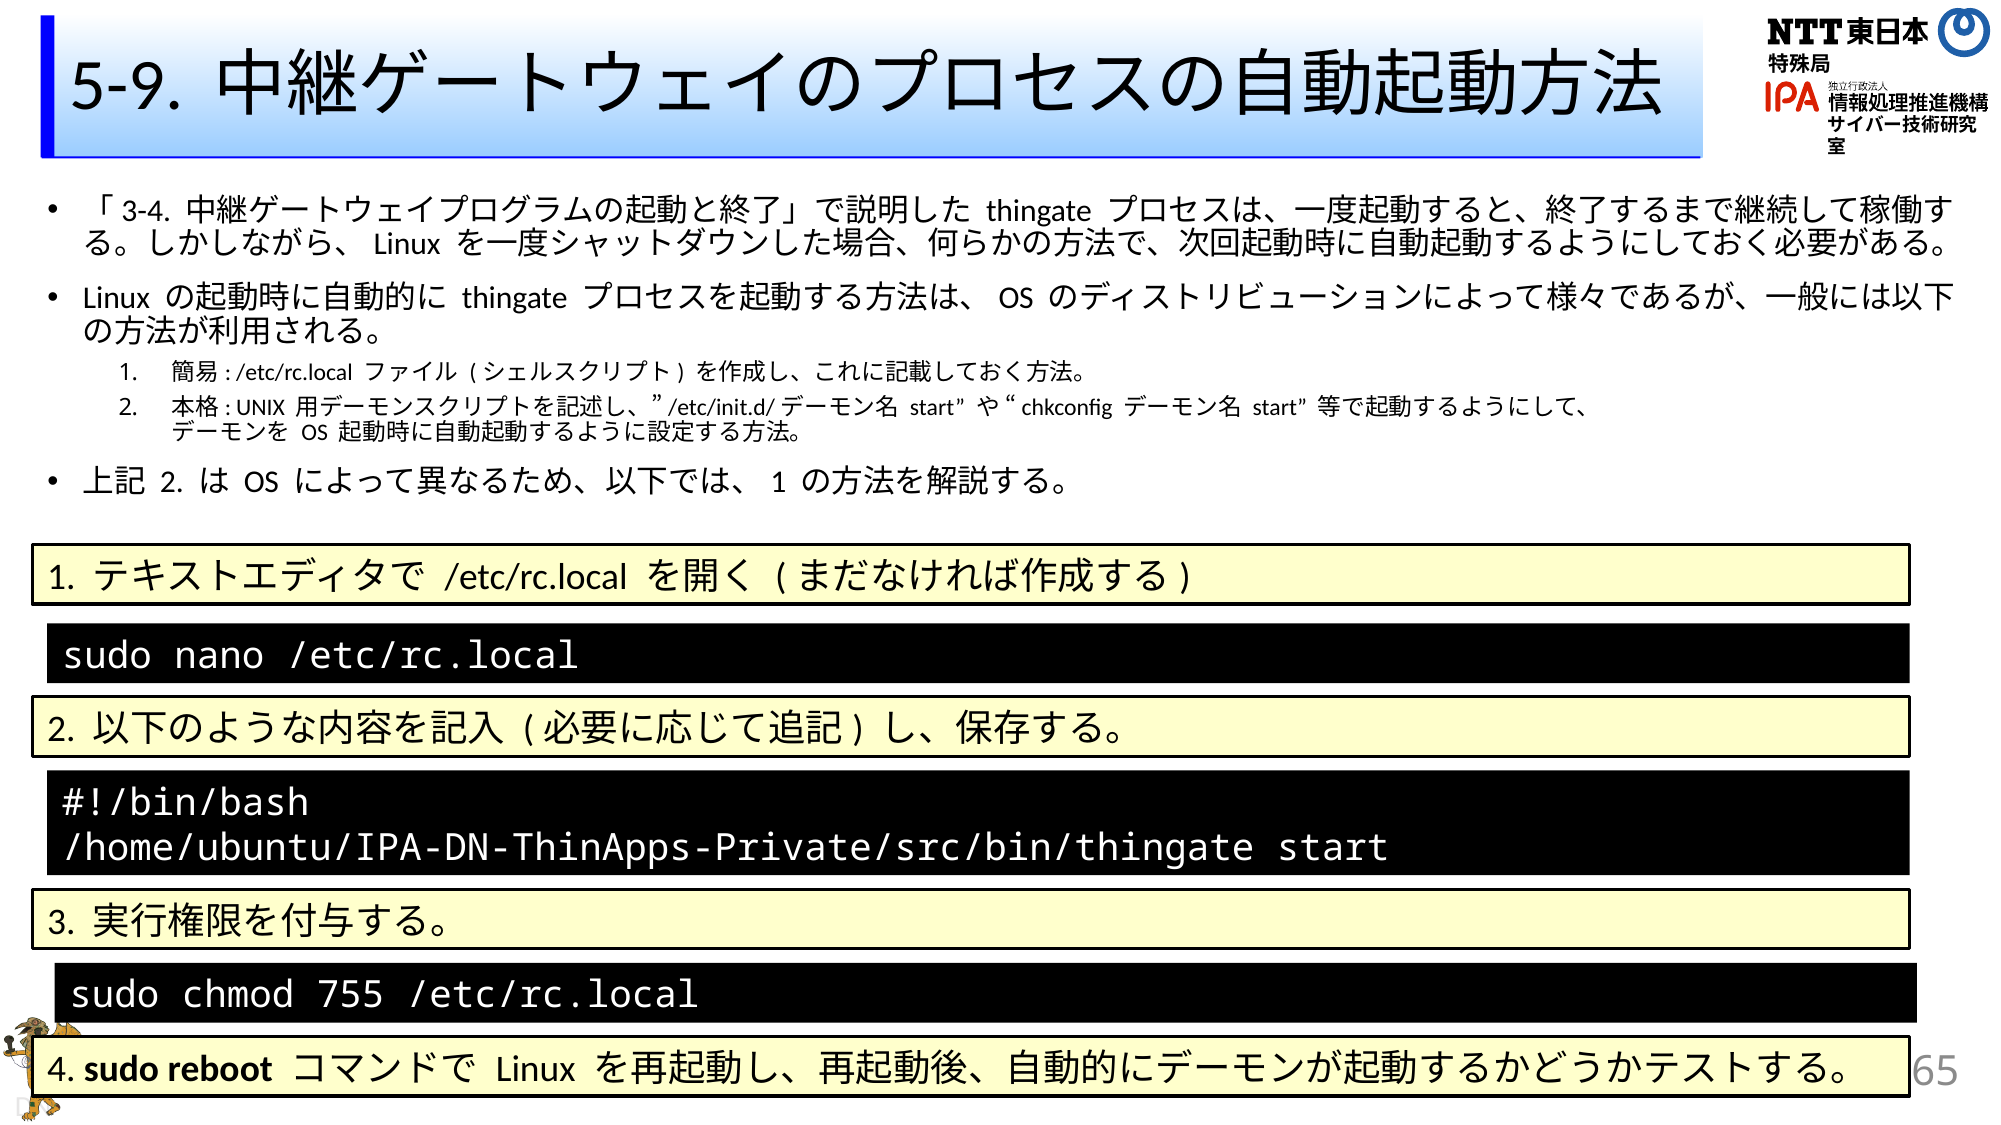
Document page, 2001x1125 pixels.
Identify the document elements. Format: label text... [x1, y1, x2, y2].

text_box sudo chmod 755 /etc/rc.local [54, 962, 1917, 1023]
text_box 2. 以下のような内容を記入 (必要に応じて追記) し、保存する。 [32, 696, 1910, 757]
text_box 4. sudo reboot コマンドで Linux を再起動し、再起動後、自動的にデーモンが起動するかどうかテストする。 [32, 1036, 1910, 1097]
text_box #!/bin/bash /home/ubuntu/IPA-DN-ThinApps-Private/src/bin/thingate start [47, 770, 1910, 876]
text_box sudo nano /etc/rc.local [47, 623, 1910, 684]
text_box 3. 実行権限を付与する。 [32, 889, 1910, 949]
title 5-9. 中継ゲートウェイのプロセスの自動起動方法 [54, 30, 1703, 143]
text_box 1. テキストエディタで /etc/rc.local を開く (まだなければ作成する) [32, 544, 1910, 605]
slide_number 65 [1412, 1042, 1975, 1103]
list 「3-4. 中継ゲートウェイプログラムの起動と終了」で説明した thingate プロセスは、一度起動すると、終了するまで継続して稼働する。しかしながら、Linux を一度シャットダウンした場合、何らかの方法で、次回起動時に自動起動するようにしておく必要がある。 Linux の起動時に自動的に thingate プロセスを起動する方法は、OS のディストリビューションによって様々であるが、一般には以下の方法が利用される。 簡易: /etc/rc.local ファイル (シェルスクリプト) を作成し、これに記載しておく方法。 本格: UNIX 用デーモンスクリプトを記述し、”/etc/init.d/デーモン名 start” や “chkconfig デーモン名 start” 等で起動するようにして、 デーモンを OS 起動時に自動起動するように設定する方法。 上記 2. は OS によって異なるため、以下では、1 の方法を解説する。 [32, 186, 1984, 545]
